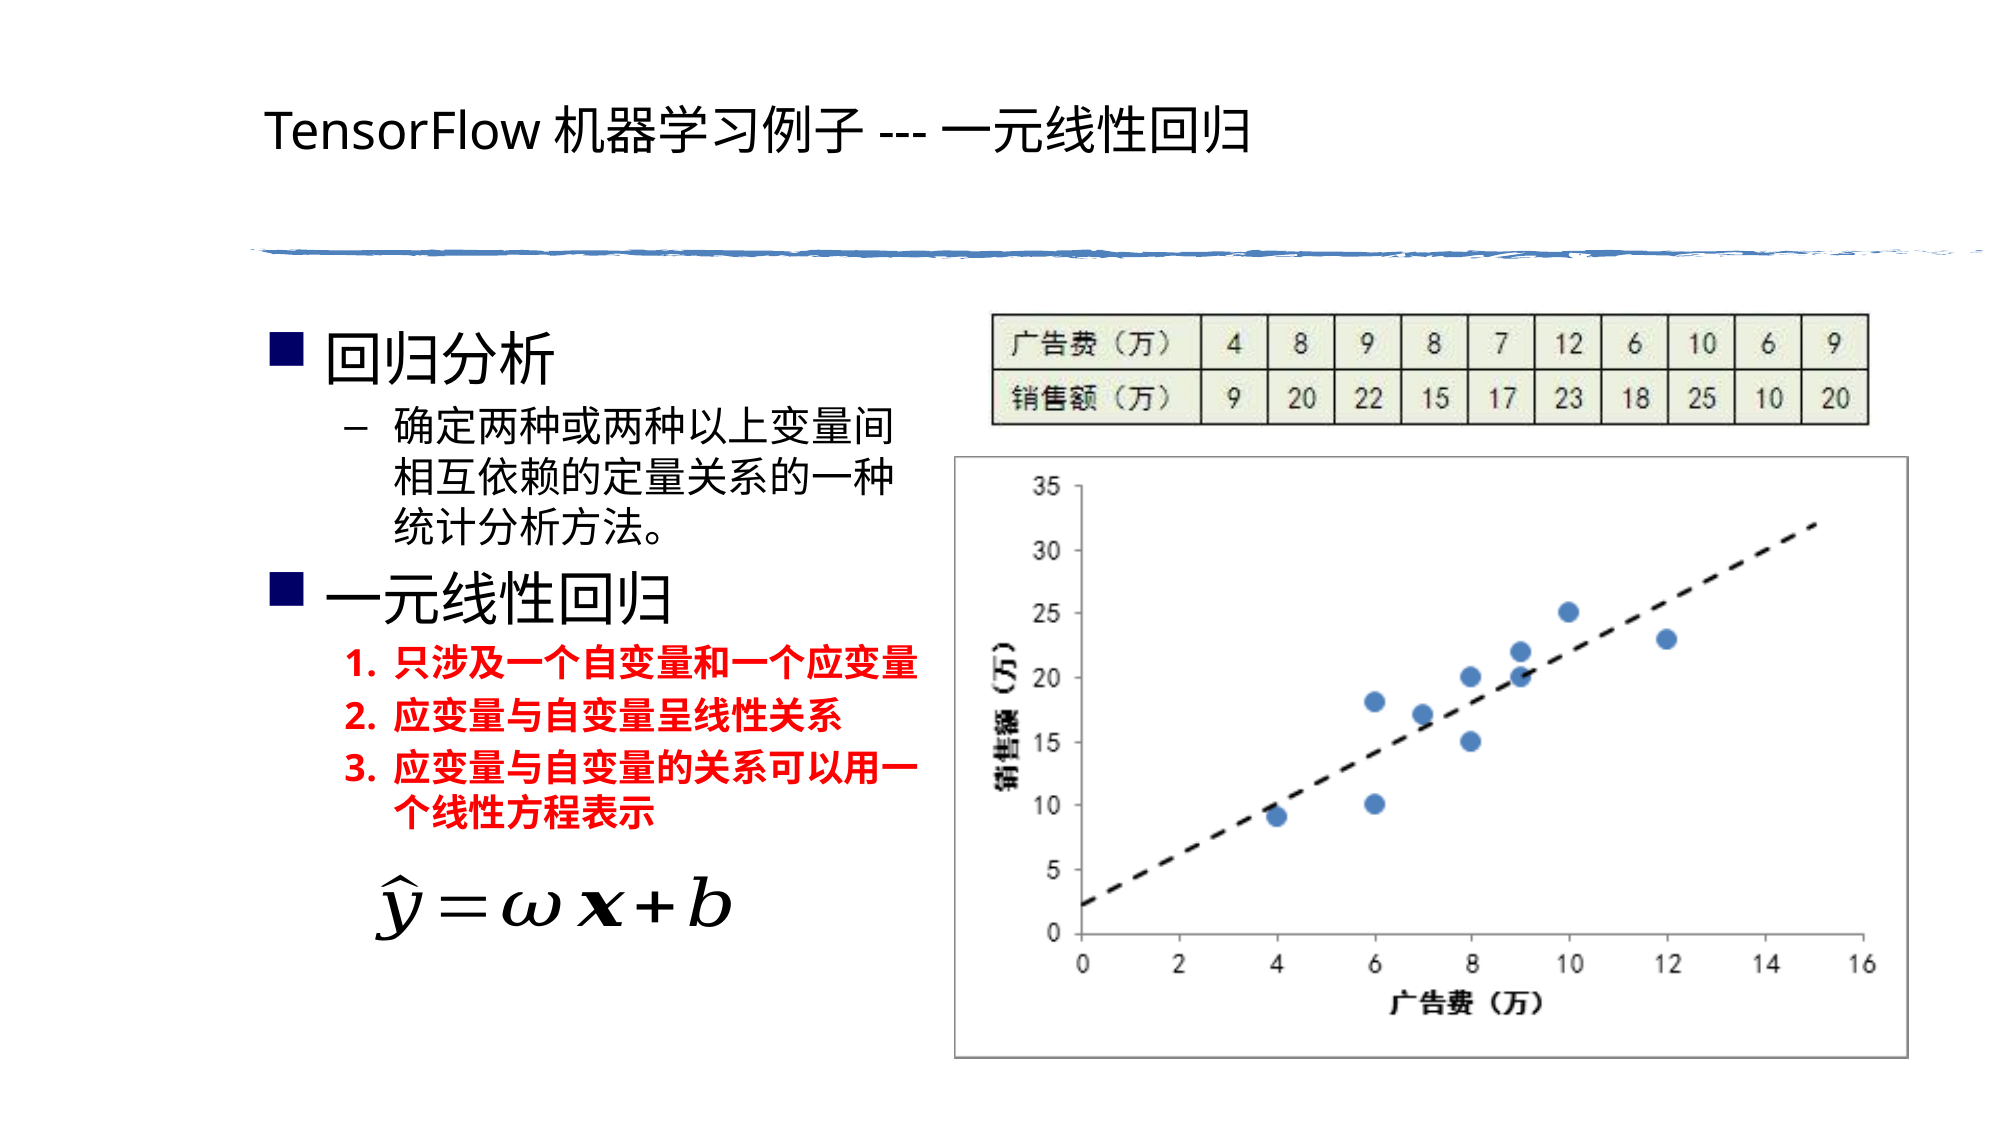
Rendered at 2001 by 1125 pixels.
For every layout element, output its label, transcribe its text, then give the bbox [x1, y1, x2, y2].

list 回归分析 确定两种或两种以上变量间相互依赖的定量关系的一种统计分析方法。 一元线性回归 只涉及一个自变量和一个应变量 应变量与自变量呈线性关系 应变量与自变量的关系可以用一个线性方程表示 [249, 314, 941, 1015]
title TensorFlow机器学习例子---一元线性回归 [249, 45, 1751, 213]
picture [987, 310, 1876, 430]
picture [954, 455, 1910, 1059]
